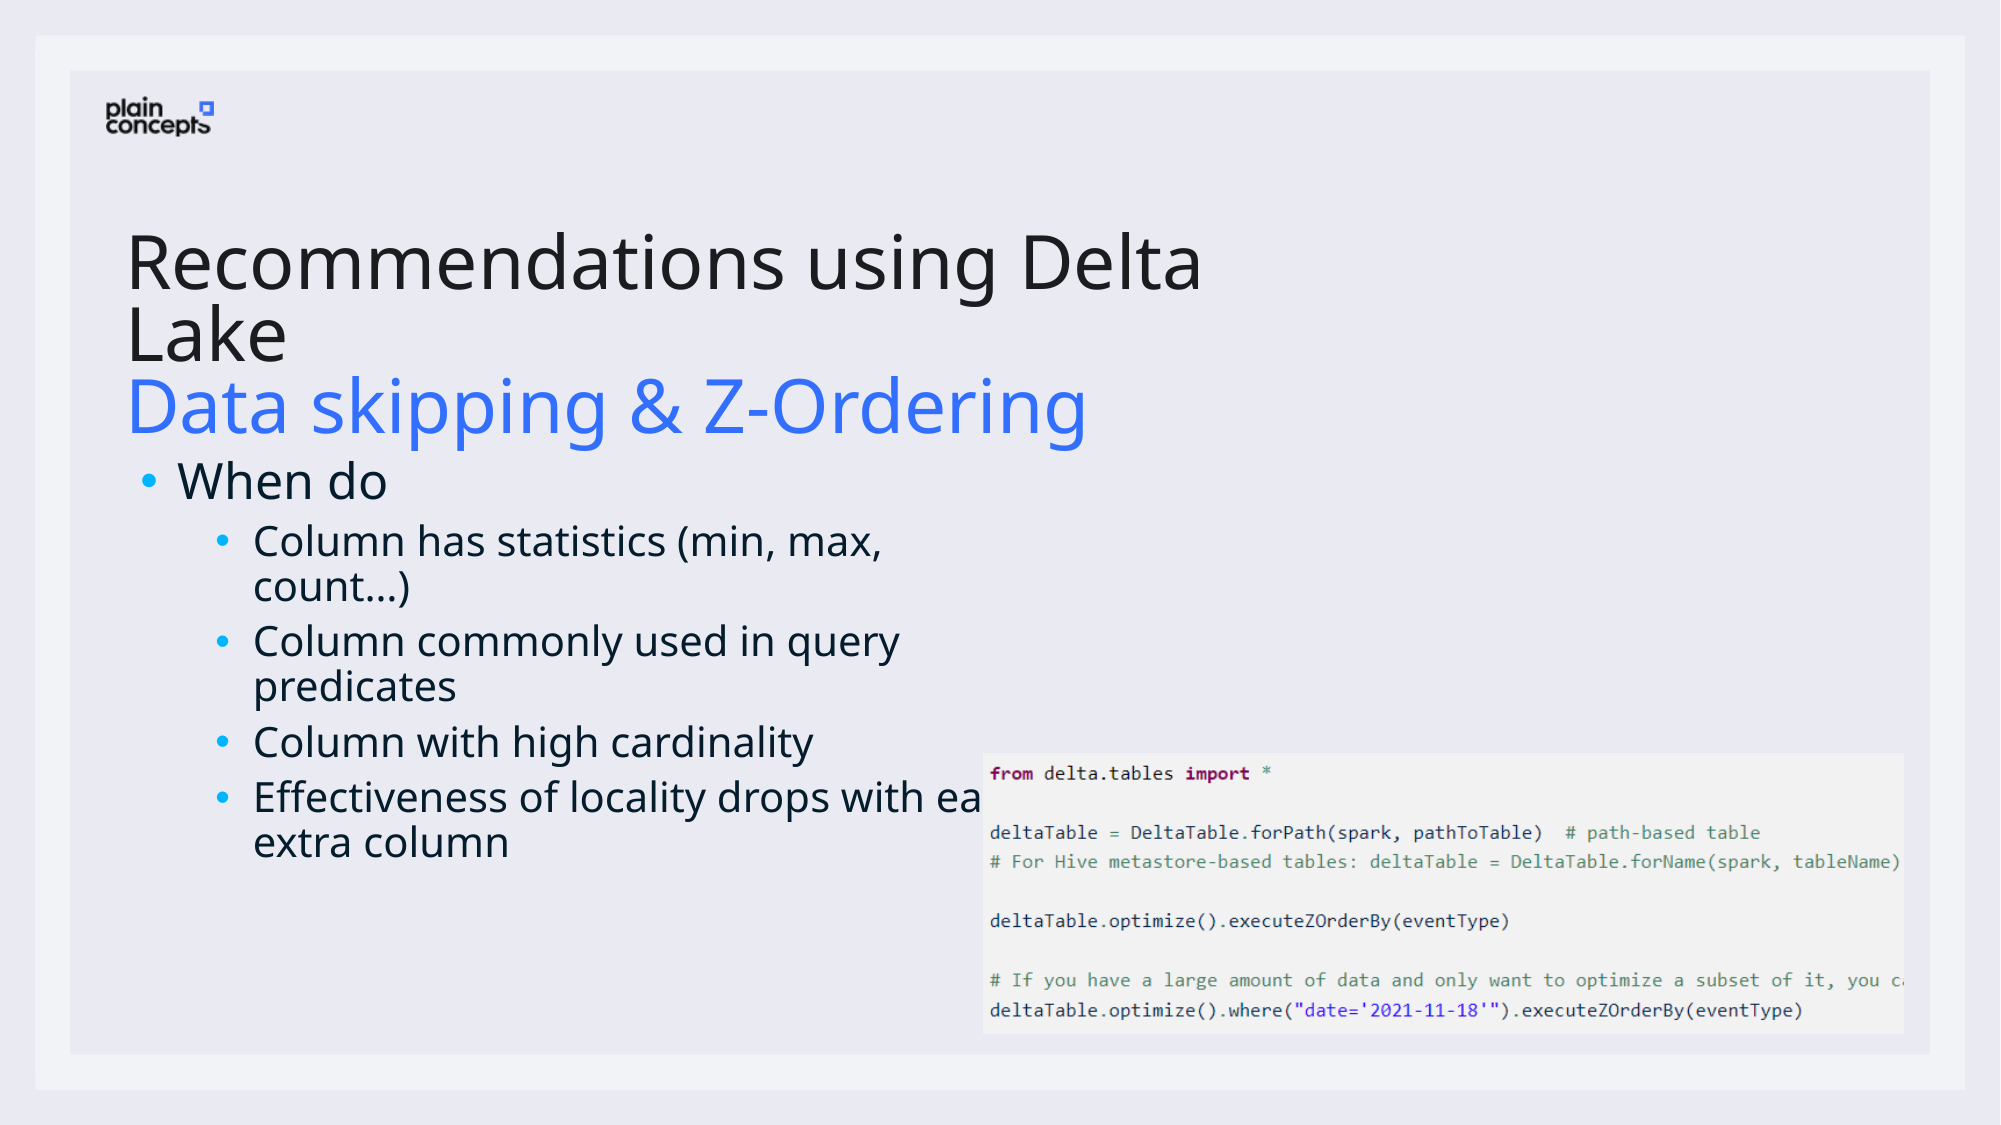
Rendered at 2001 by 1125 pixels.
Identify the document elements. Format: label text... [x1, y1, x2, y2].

title Recommendations using Delta Lake Data skipping & Z-Ordering [125, 231, 1262, 449]
text_box When do Column has statistics (min, max, count…) Column commonly used in query predicates Column with high cardinality Effectiveness of locality drops with each extra column [125, 448, 1046, 1004]
picture [983, 753, 1904, 1034]
